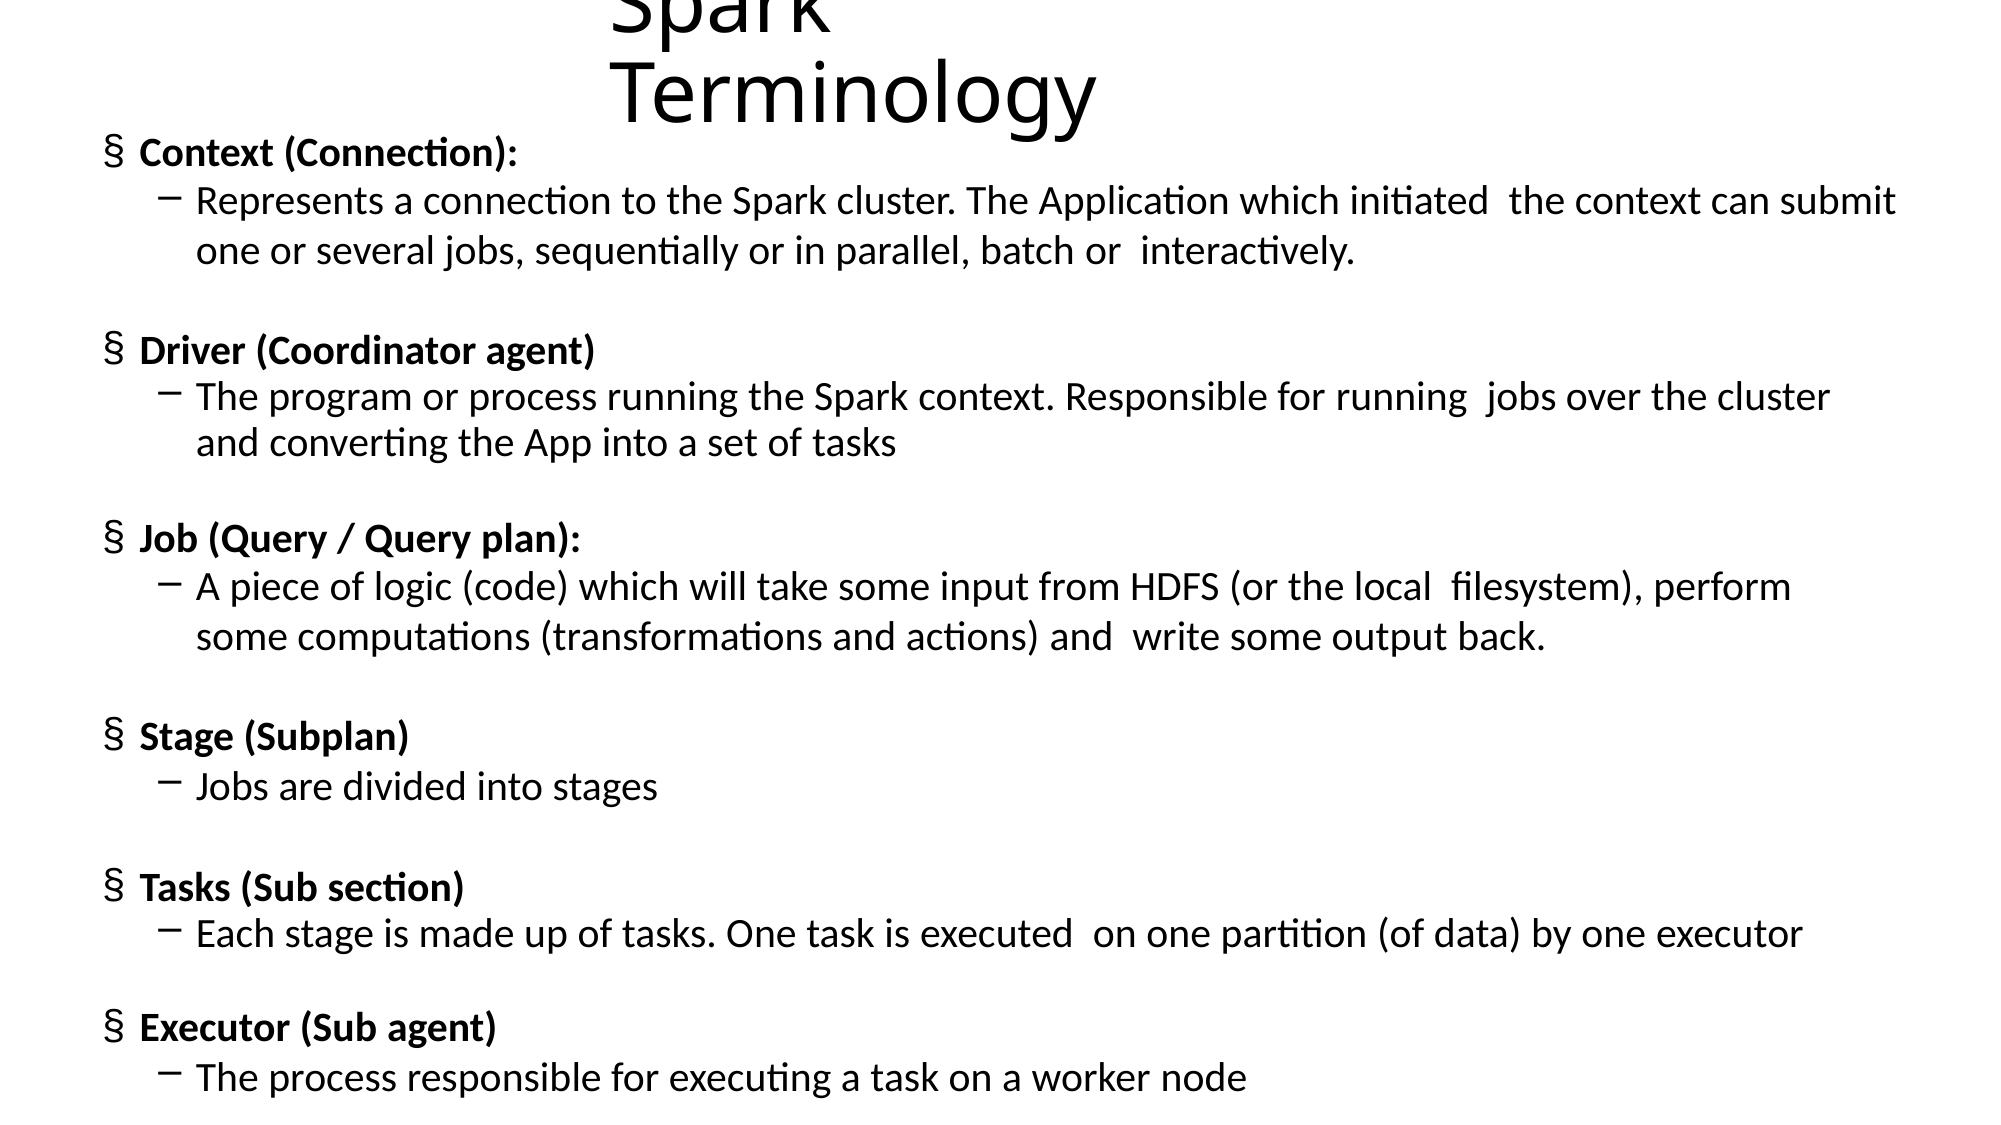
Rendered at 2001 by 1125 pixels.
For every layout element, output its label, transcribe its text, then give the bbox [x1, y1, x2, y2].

title Spark Terminology [607, 0, 1328, 124]
text_box Context (Connection): Represents a connection to the Spark cluster. The Application which initiated the context can submit one or several jobs, sequentially or in parallel, batch or interactively. Driver (Coordinator agent) The program or process running the Spark context. Responsible for running jobs over the cluster and converting the App into a set of tasks Job (Query / Query plan): A piece of logic (code) which will take some input from HDFS (or the local filesystem), perform some computations (transformations and actions) and write some output back. Stage (Subplan) Jobs are divided into stages Tasks (Sub section) Each stage is made up of tasks. One task is executed on one partition (of data) by one executor Executor (Sub agent) The process responsible for executing a task on a worker node [99, 124, 1934, 1100]
